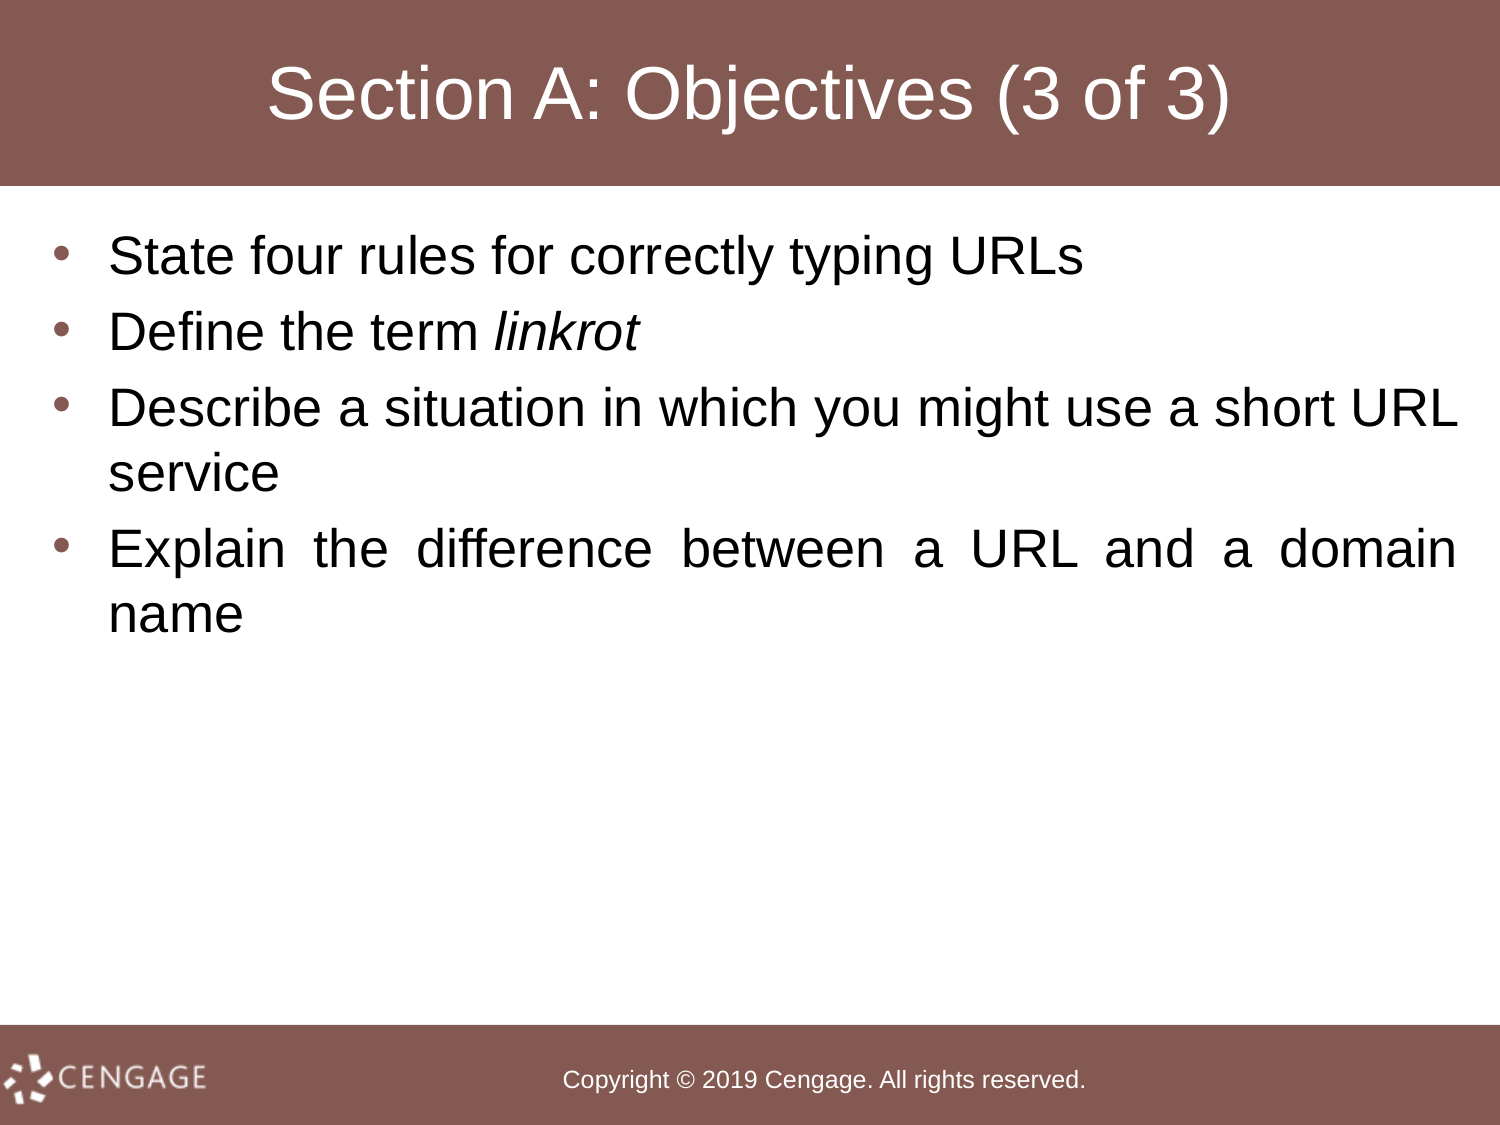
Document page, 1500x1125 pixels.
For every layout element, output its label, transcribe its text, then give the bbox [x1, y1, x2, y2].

title Section A: Objectives (3 of 3) [75, 4, 1425, 175]
picture [0, 1051, 211, 1106]
list State four rules for correctly typing URLs Define the term linkrot Describe a situation in which you might use a short URL service Explain the difference between a URL and a domain name [37, 212, 1475, 1005]
